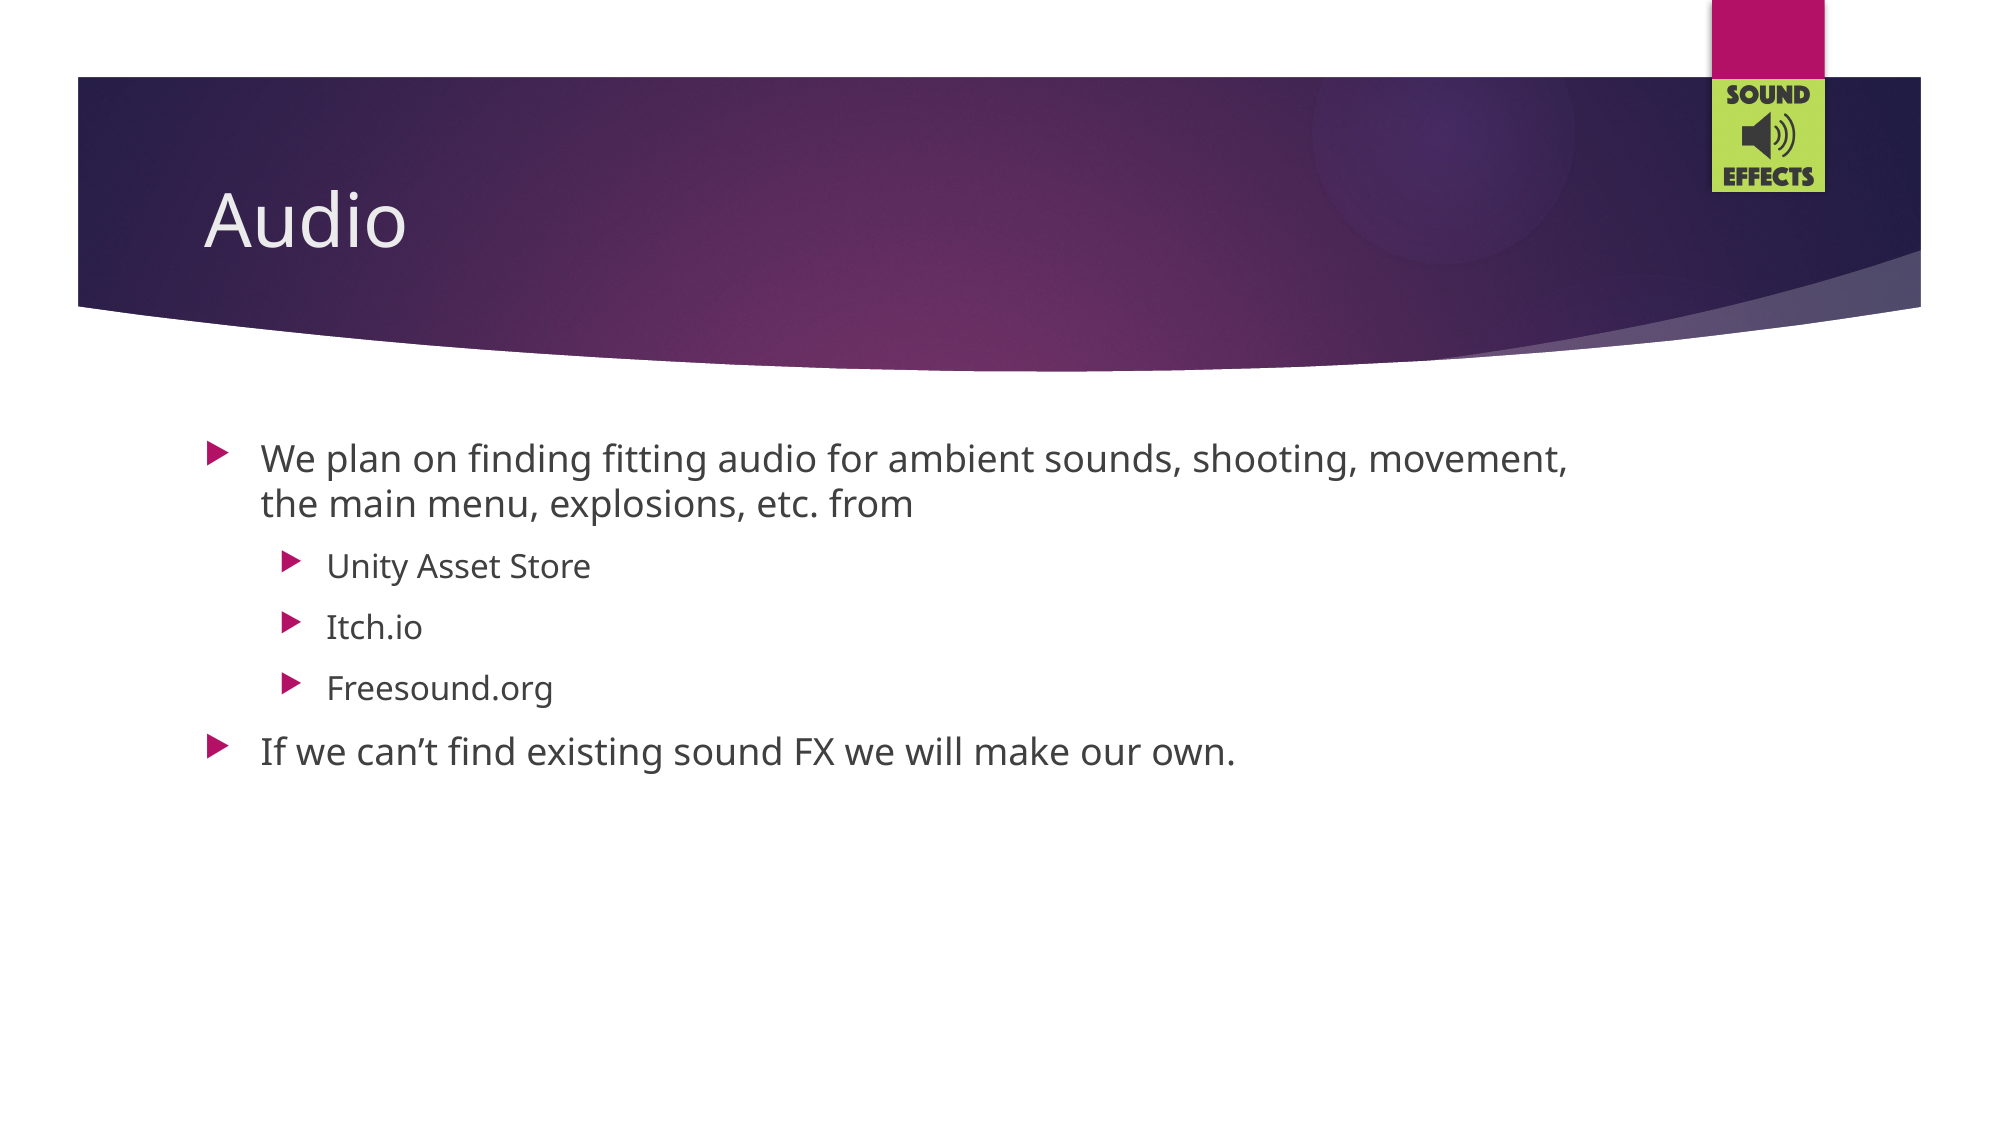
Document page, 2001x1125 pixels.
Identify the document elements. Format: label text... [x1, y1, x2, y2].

title Audio [189, 159, 1627, 276]
list We plan on finding fitting audio for ambient sounds, shooting, movement, the main menu, explosions, etc. from Unity Asset Store Itch.io Freesound.org If we can’t find existing sound FX we will make our own. [189, 427, 1638, 988]
picture [1711, 78, 1826, 193]
